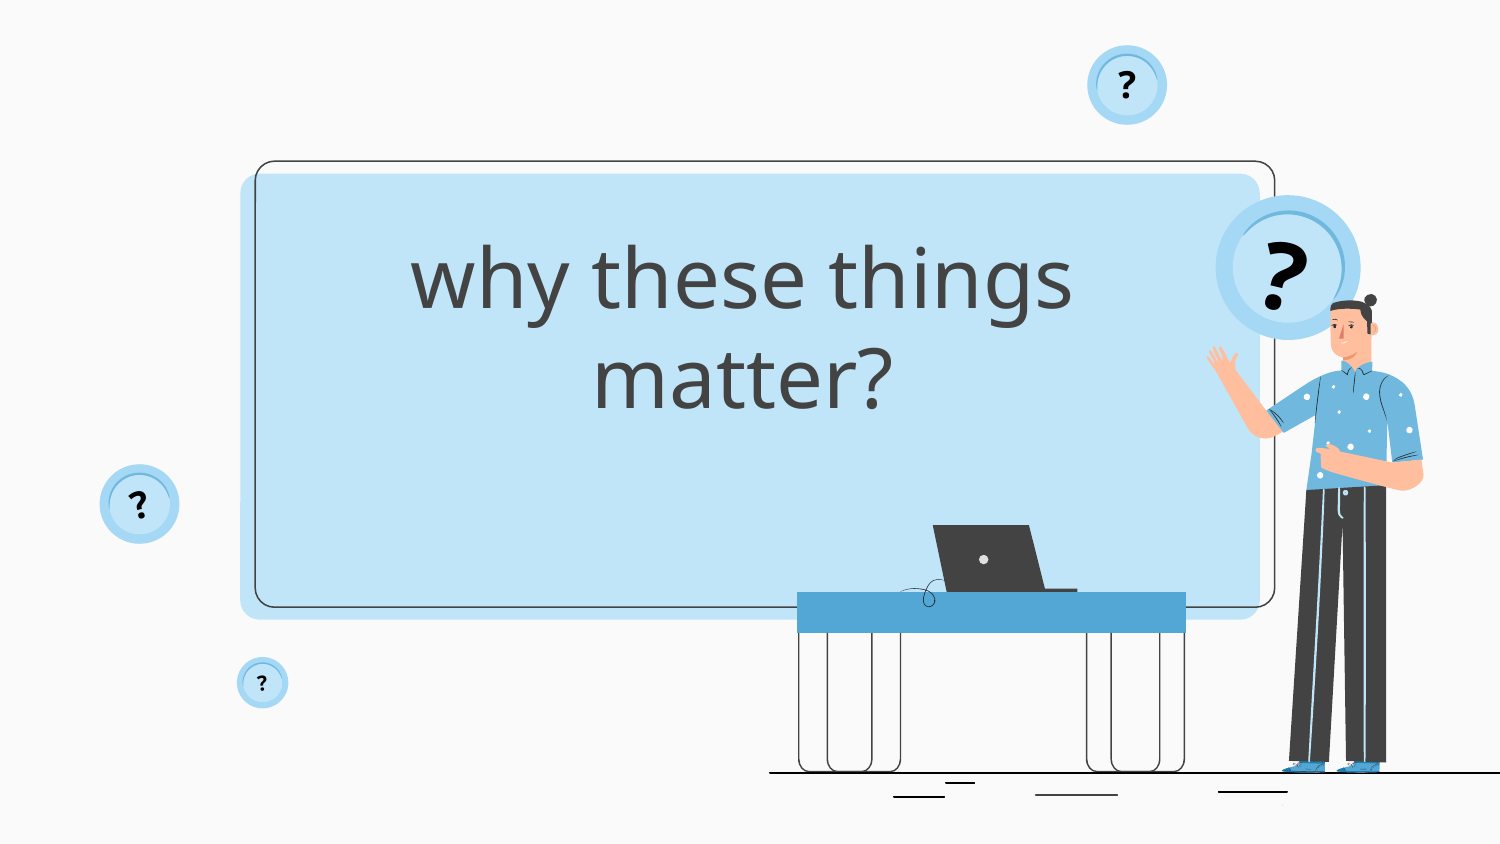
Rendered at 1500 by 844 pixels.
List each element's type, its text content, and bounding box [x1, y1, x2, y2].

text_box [1205, 194, 1371, 293]
text_box [138, 537, 162, 544]
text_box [1205, 293, 1425, 773]
text_box ? [1084, 46, 1170, 122]
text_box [796, 524, 1187, 770]
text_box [769, 772, 1500, 798]
text_box ? [88, 456, 191, 552]
text_box ? [232, 654, 293, 711]
title why these things matter? [290, 209, 1196, 441]
